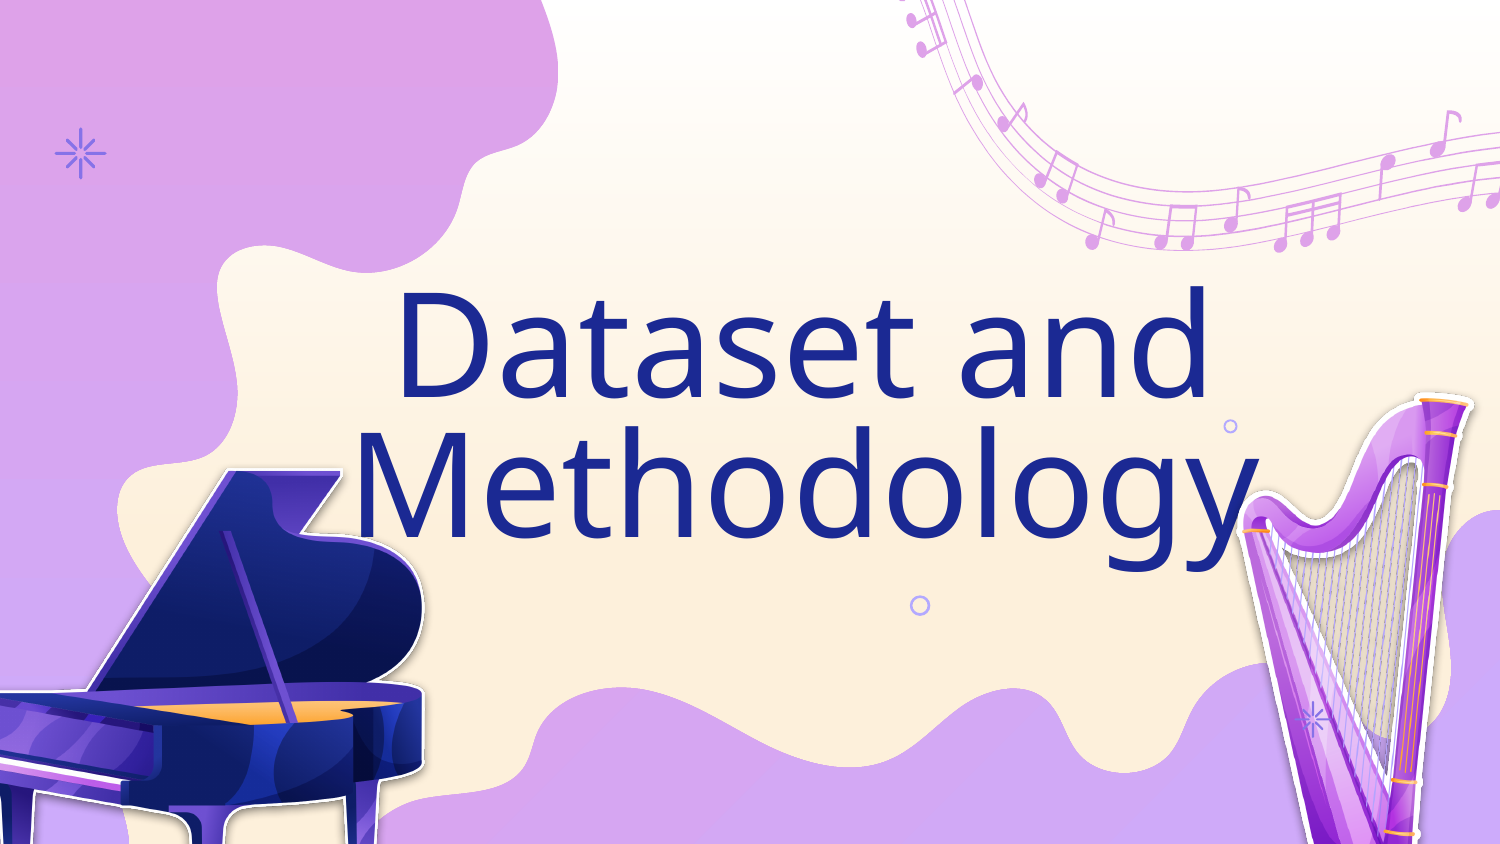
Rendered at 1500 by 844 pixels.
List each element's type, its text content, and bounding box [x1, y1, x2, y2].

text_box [1293, 700, 1332, 739]
picture [0, 466, 449, 844]
picture [1223, 379, 1492, 844]
text_box [909, 595, 931, 616]
title Dataset and Methodology [322, 301, 1285, 551]
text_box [421, 0, 1500, 266]
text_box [54, 126, 107, 180]
